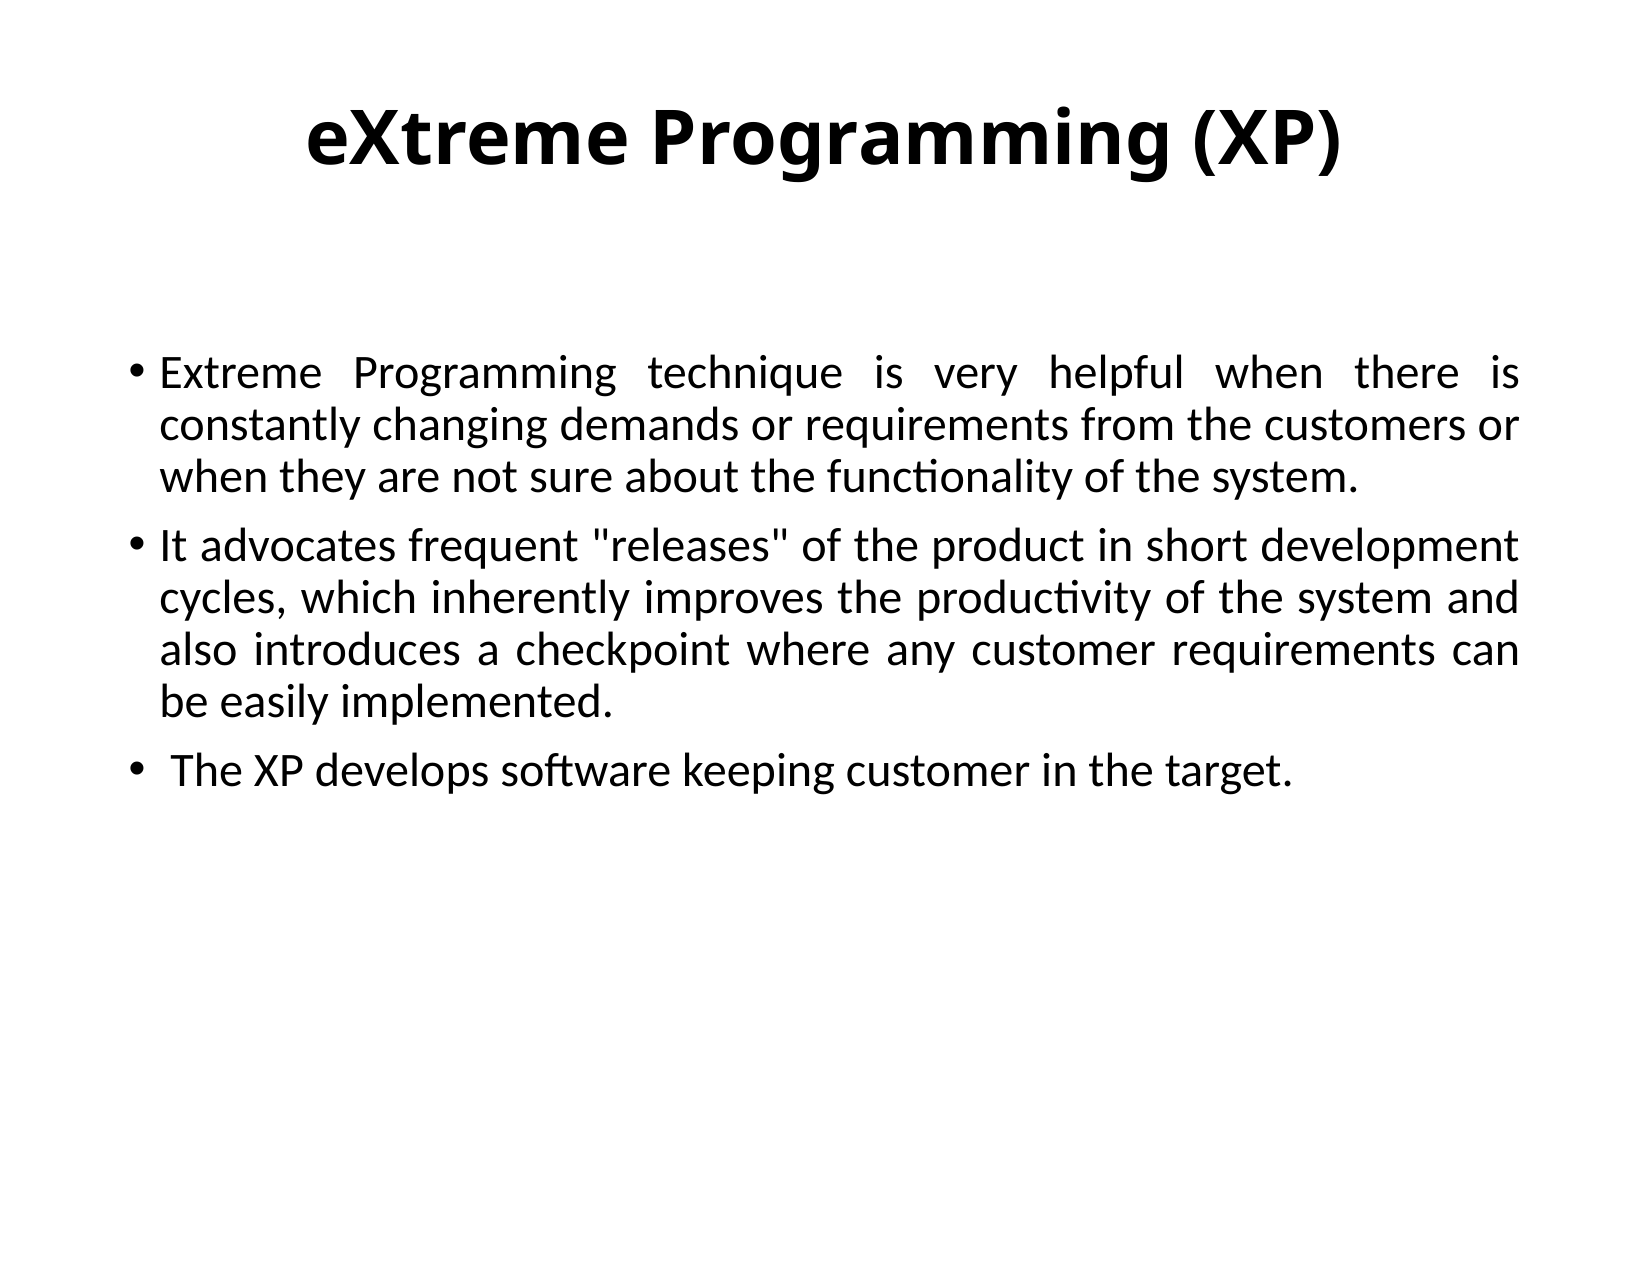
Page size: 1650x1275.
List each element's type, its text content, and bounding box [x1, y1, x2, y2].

title eXtreme Programming (XP) [112, 62, 1536, 309]
list Extreme Programming technique is very helpful when there is constantly changing demands or requirements from the customers or when they are not sure about the functionality of the system. It advocates frequent "releases" of the product in short development cycles, which inherently improves the productivity of the system and also introduces a checkpoint where any customer requirements can be easily implemented. The XP develops software keeping customer in the target. [113, 339, 1537, 1149]
